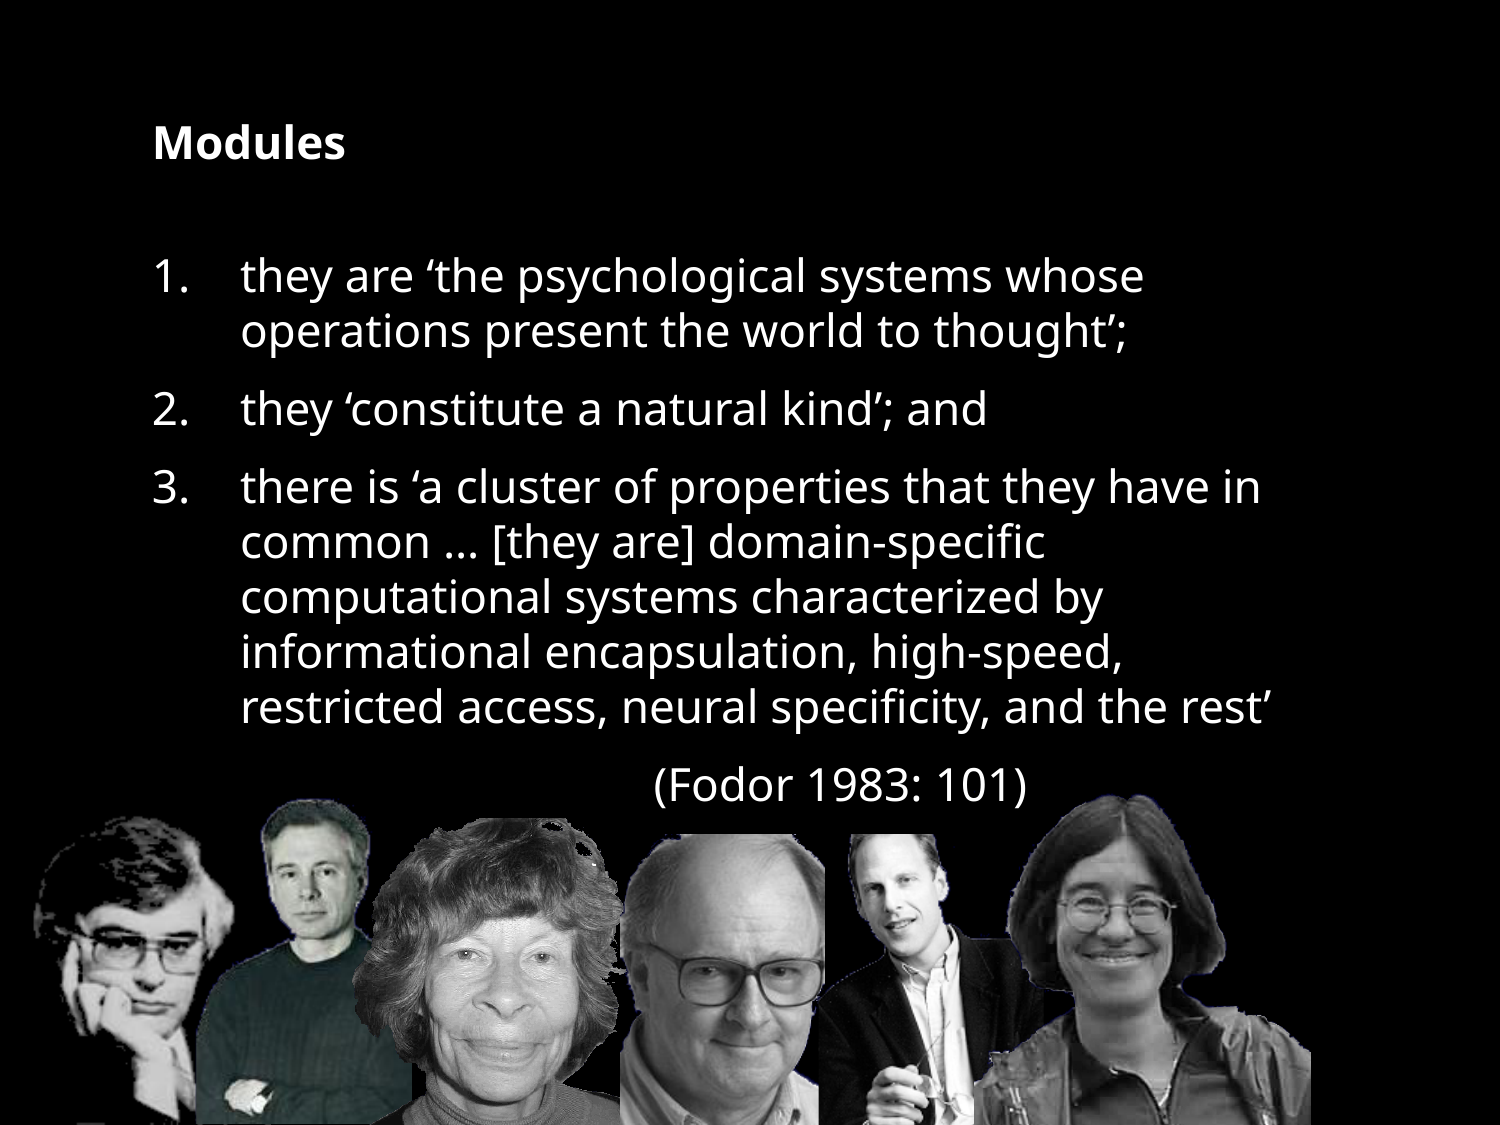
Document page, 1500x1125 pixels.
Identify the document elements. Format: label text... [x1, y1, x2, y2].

picture [0, 788, 1311, 1125]
text_box Modules 1. they are ‘the psychological systems whose operations present the world to thought’; 2. they ‘constitute a natural kind’; and 3. there is ‘a cluster of properties that they have in common … [they are] domain-specific computational systems characterized by informational encapsulation, high-speed, restricted access, neural specificity, and the rest’ (Fodor 1983: 101) [137, 106, 1306, 818]
